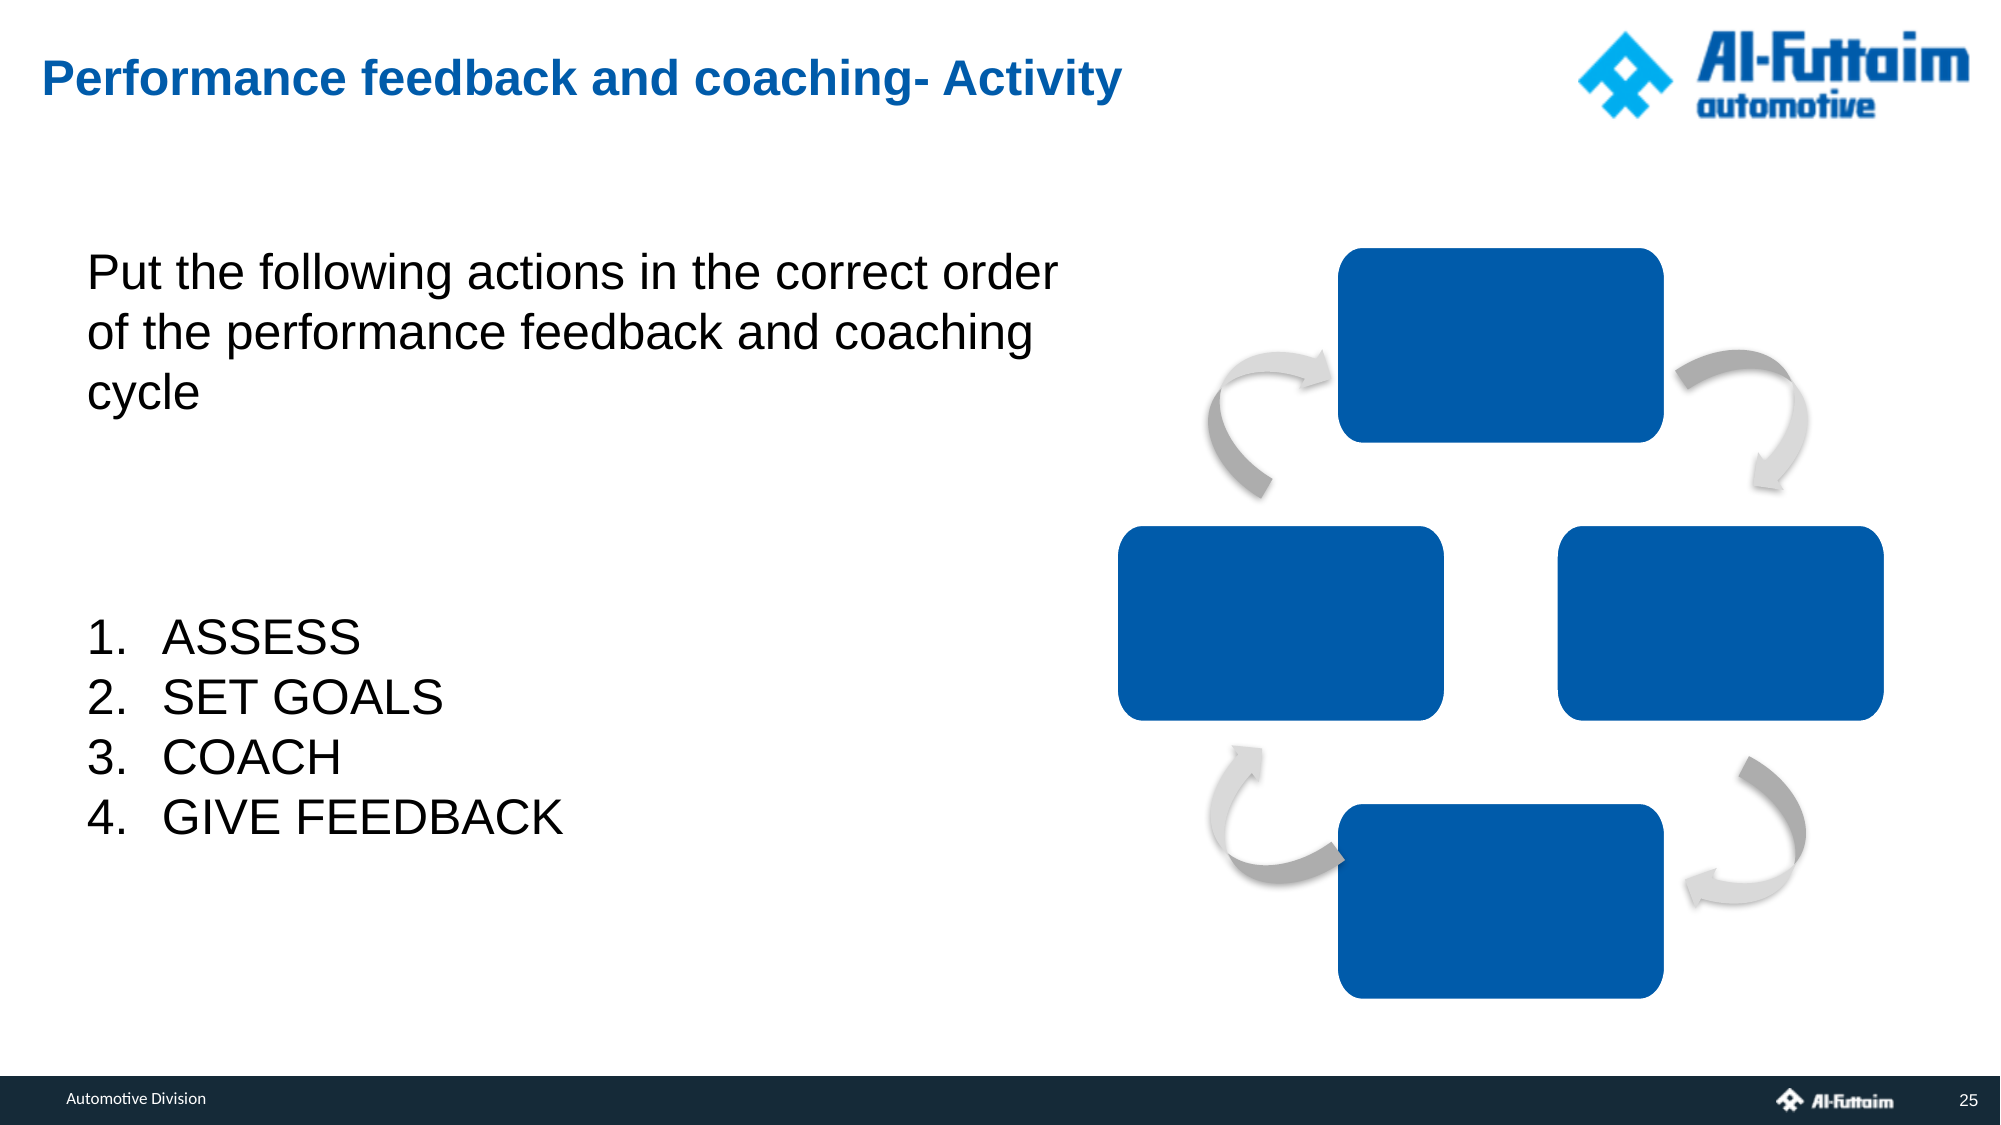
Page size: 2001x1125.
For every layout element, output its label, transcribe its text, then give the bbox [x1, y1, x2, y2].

picture [1578, 26, 1977, 155]
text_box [1115, 245, 1887, 1002]
text_box Put the following actions in the correct order of the performance feedback and coaching cycle [72, 232, 1095, 427]
text_box Performance feedback and coaching- Activity [26, 38, 1951, 99]
text_box ASSESS SET GOALS COACH GIVE FEEDBACK [72, 597, 1110, 853]
